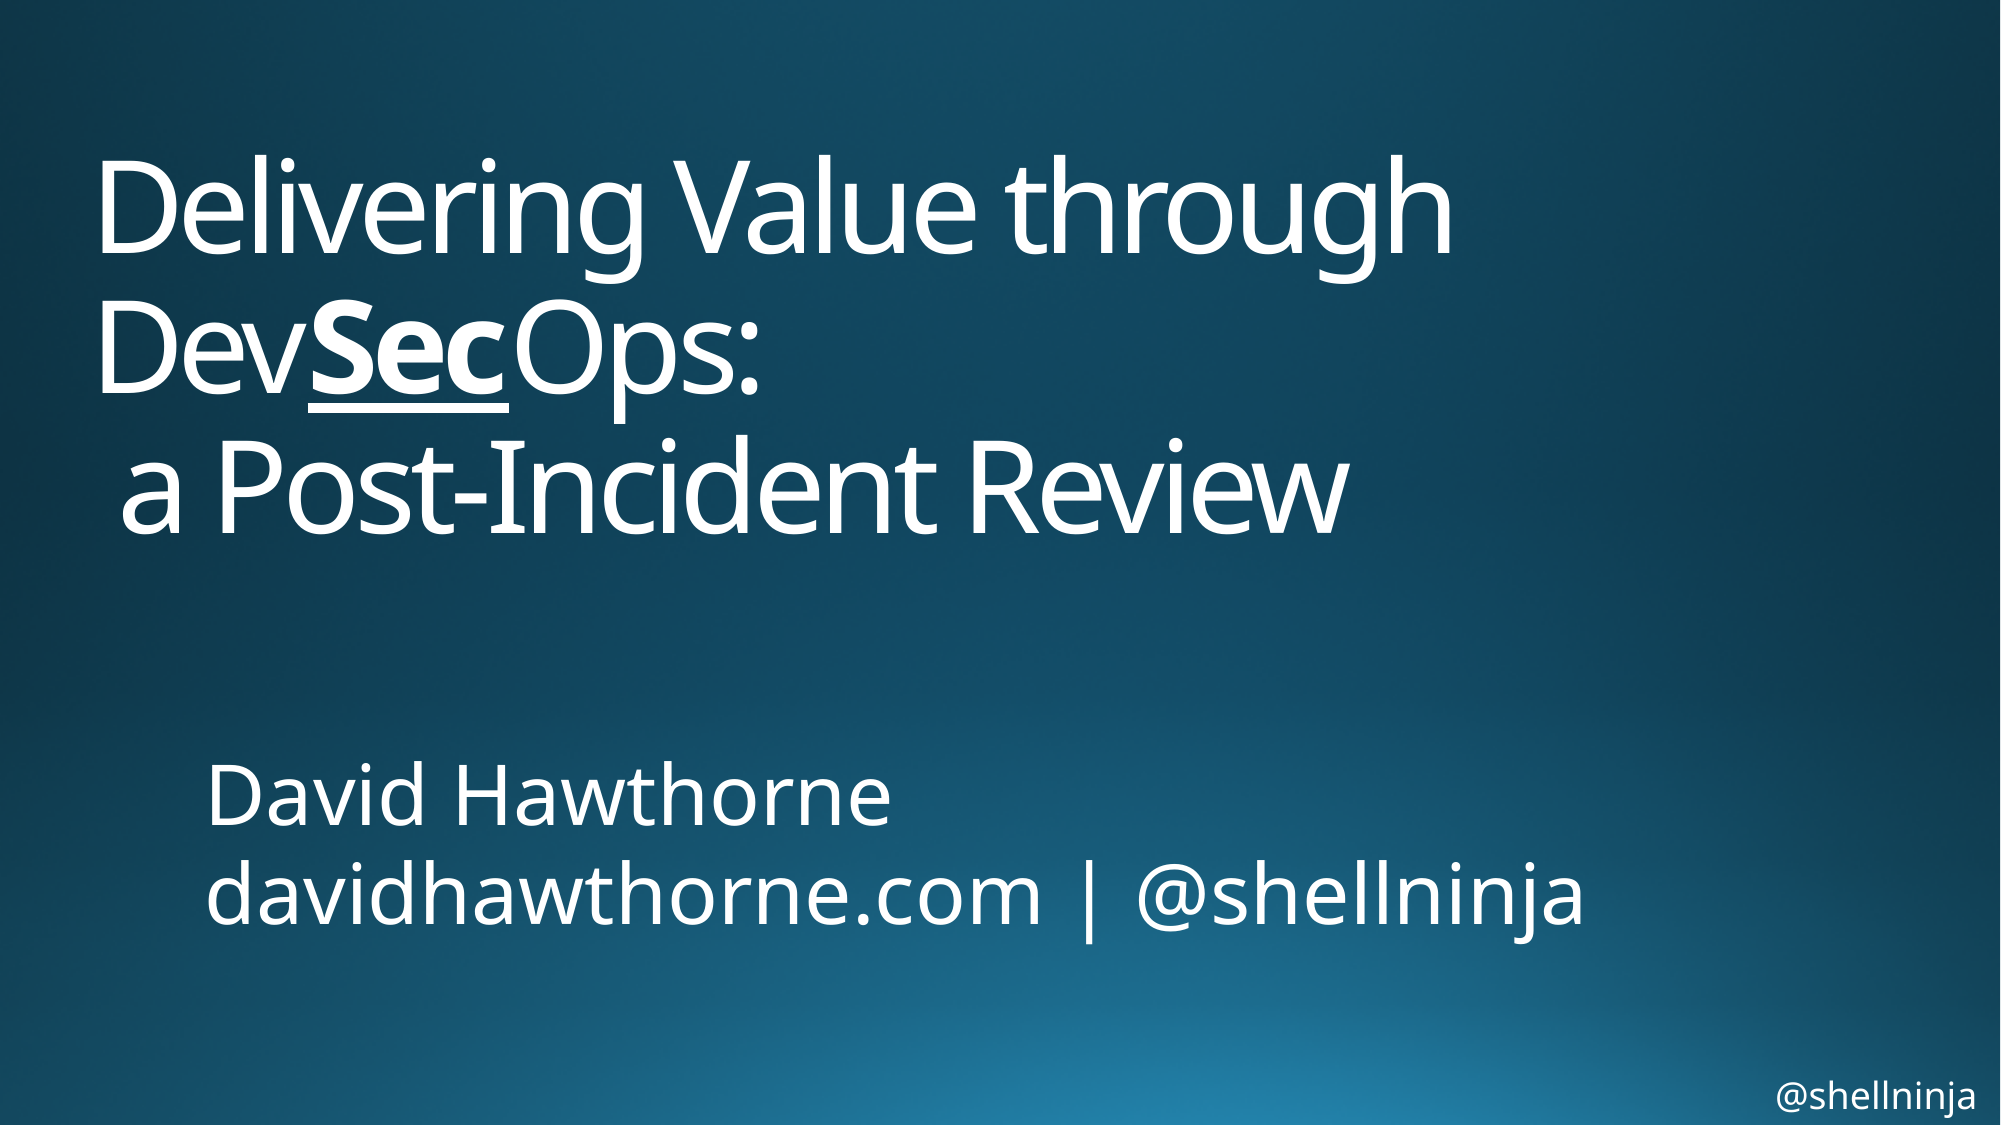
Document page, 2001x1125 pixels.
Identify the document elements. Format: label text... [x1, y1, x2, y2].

text_box @shellninja [1755, 1064, 1993, 1125]
picture [0, 0, 2001, 1125]
subtitle David Hawthorne davidhawthorne.com | @shellninja [189, 706, 1756, 1020]
title Delivering Value through DevSecOps: a Post-Incident Review [75, 115, 1923, 588]
